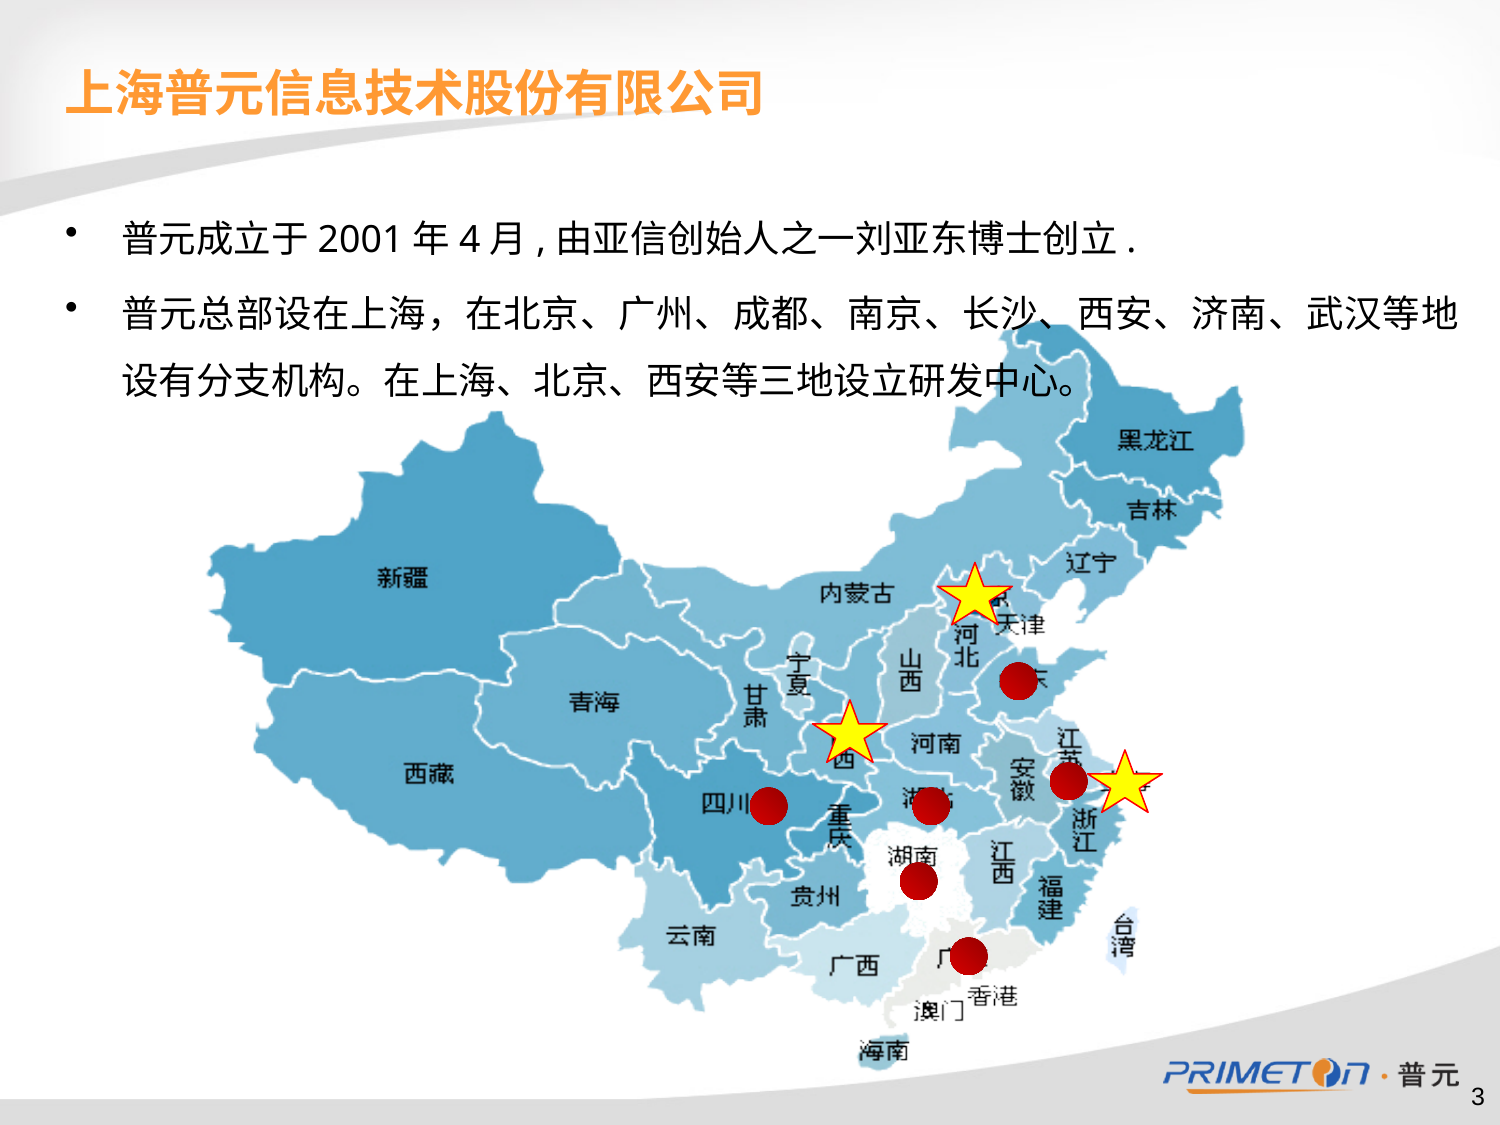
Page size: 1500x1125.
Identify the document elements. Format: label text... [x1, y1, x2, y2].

slide_number 3 [1149, 1074, 1500, 1118]
text_box 普元成立于2001年4月,由亚信创始人之一刘亚东博士创立. 普元总部设在上海，在北京、广州、成都、南京、长沙、西安、济南、武汉等地设有分支机构。在上海、北京、西安等三地设立研发中心。 [49, 184, 1475, 1010]
picture [0, 0, 1500, 1125]
title 上海普元信息技术股份有限公司 [49, 45, 1400, 138]
